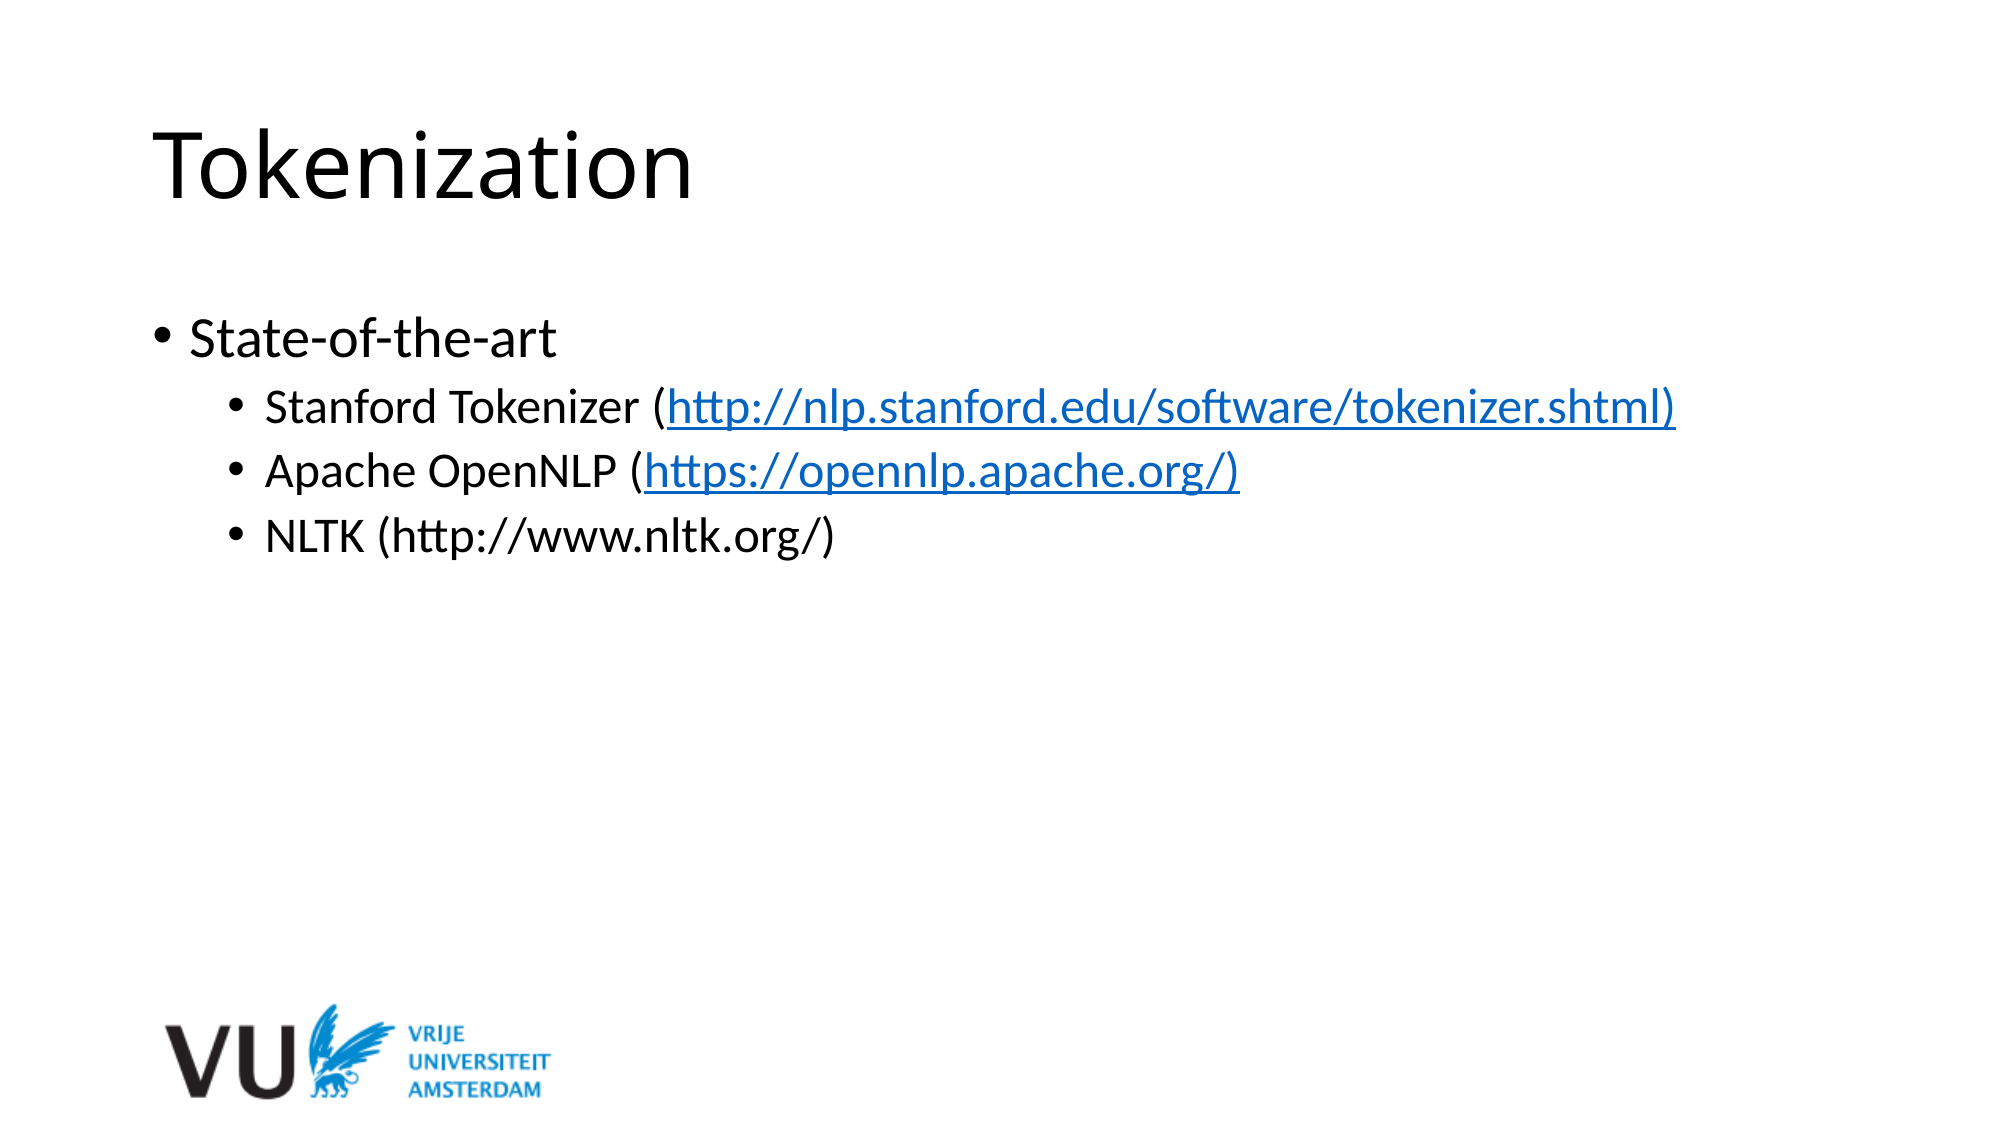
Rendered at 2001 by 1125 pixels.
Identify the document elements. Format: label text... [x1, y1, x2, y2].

list State-of-the-art Stanford Tokenizer (http://nlp.stanford.edu/software/tokenizer.shtml) Apache OpenNLP (https://opennlp.apache.org/) NLTK (http://www.nltk.org/) [137, 299, 1863, 1014]
title Tokenization [137, 59, 1863, 278]
